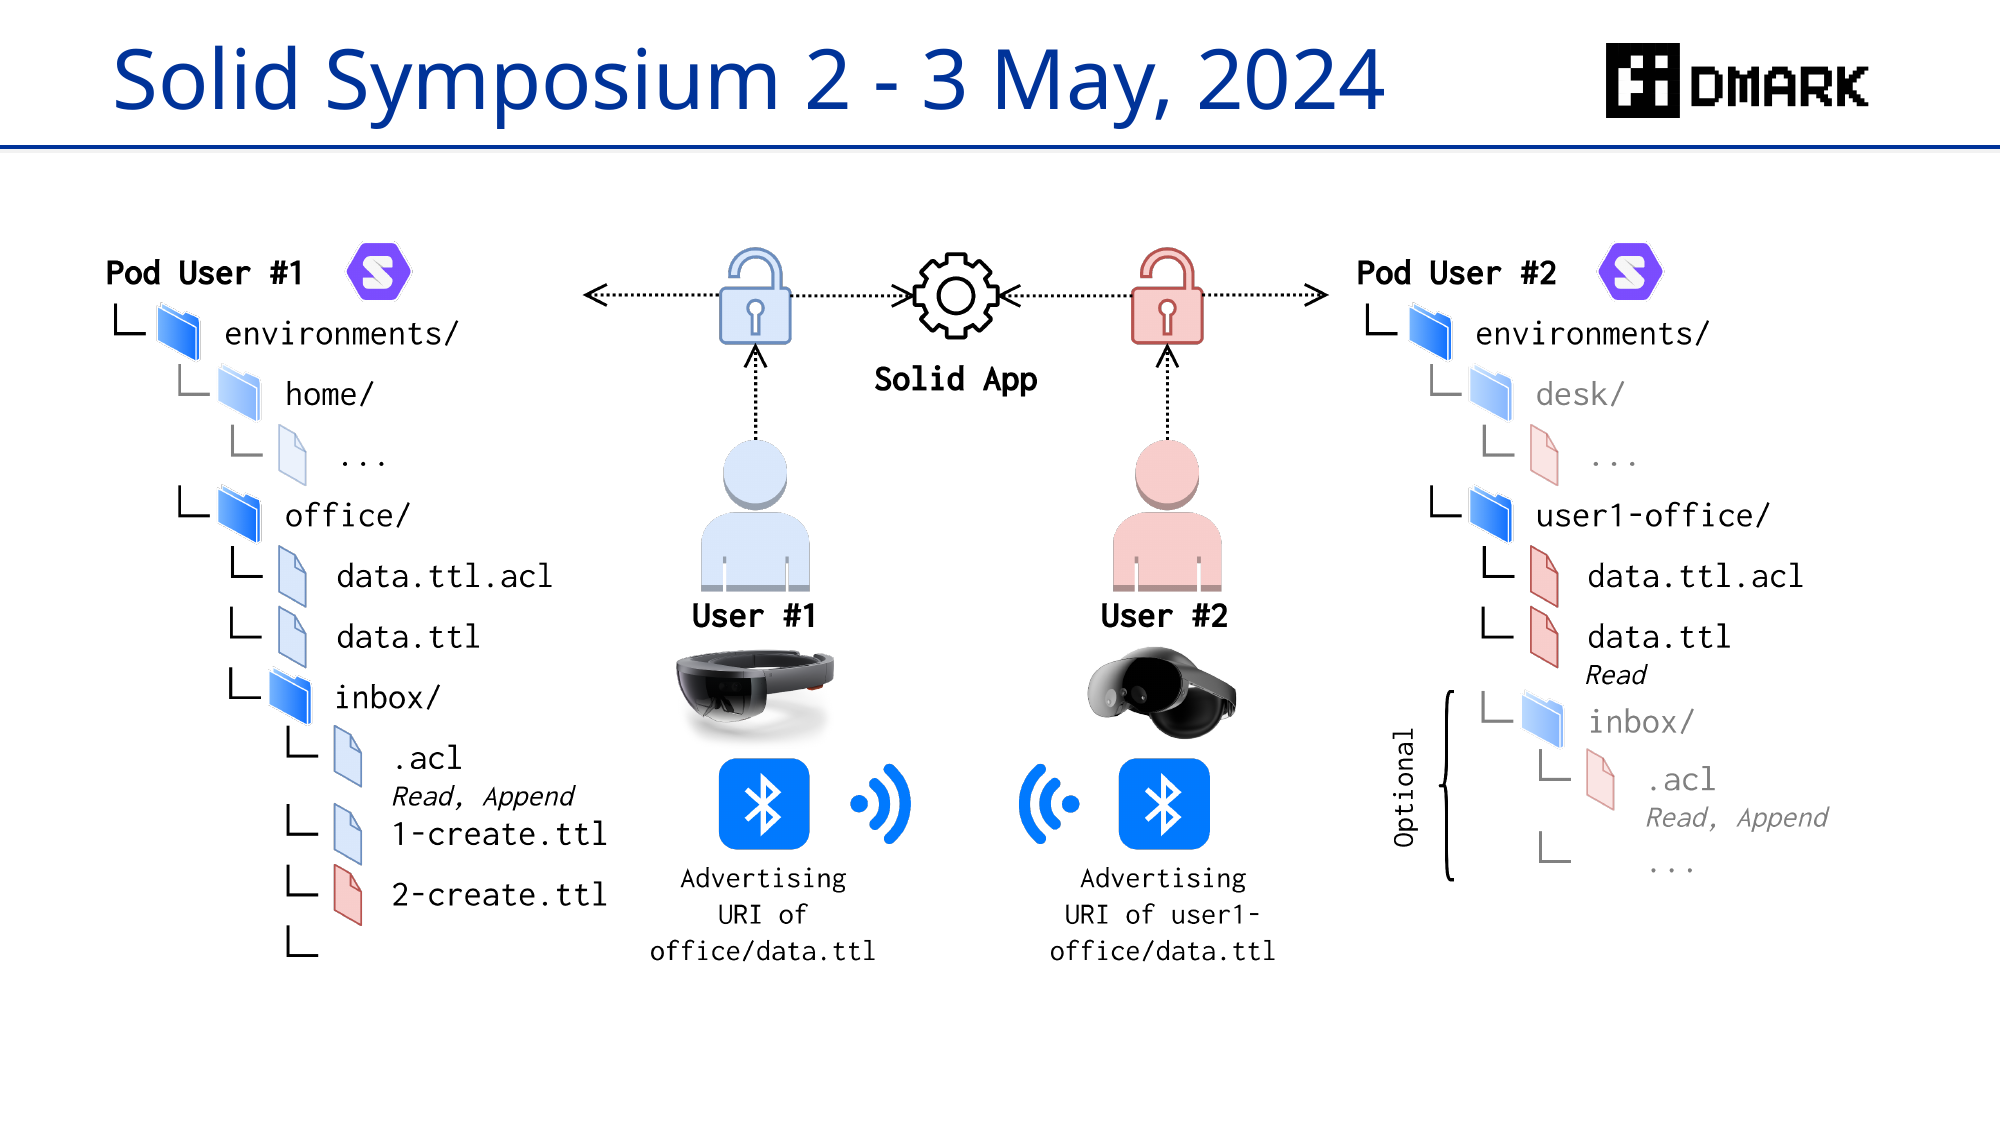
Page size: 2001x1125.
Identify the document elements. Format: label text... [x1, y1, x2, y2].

picture [100, 241, 1900, 966]
title Solid Symposium 2 - 3 May, 2024 [97, 33, 1524, 131]
picture [1606, 43, 1871, 118]
